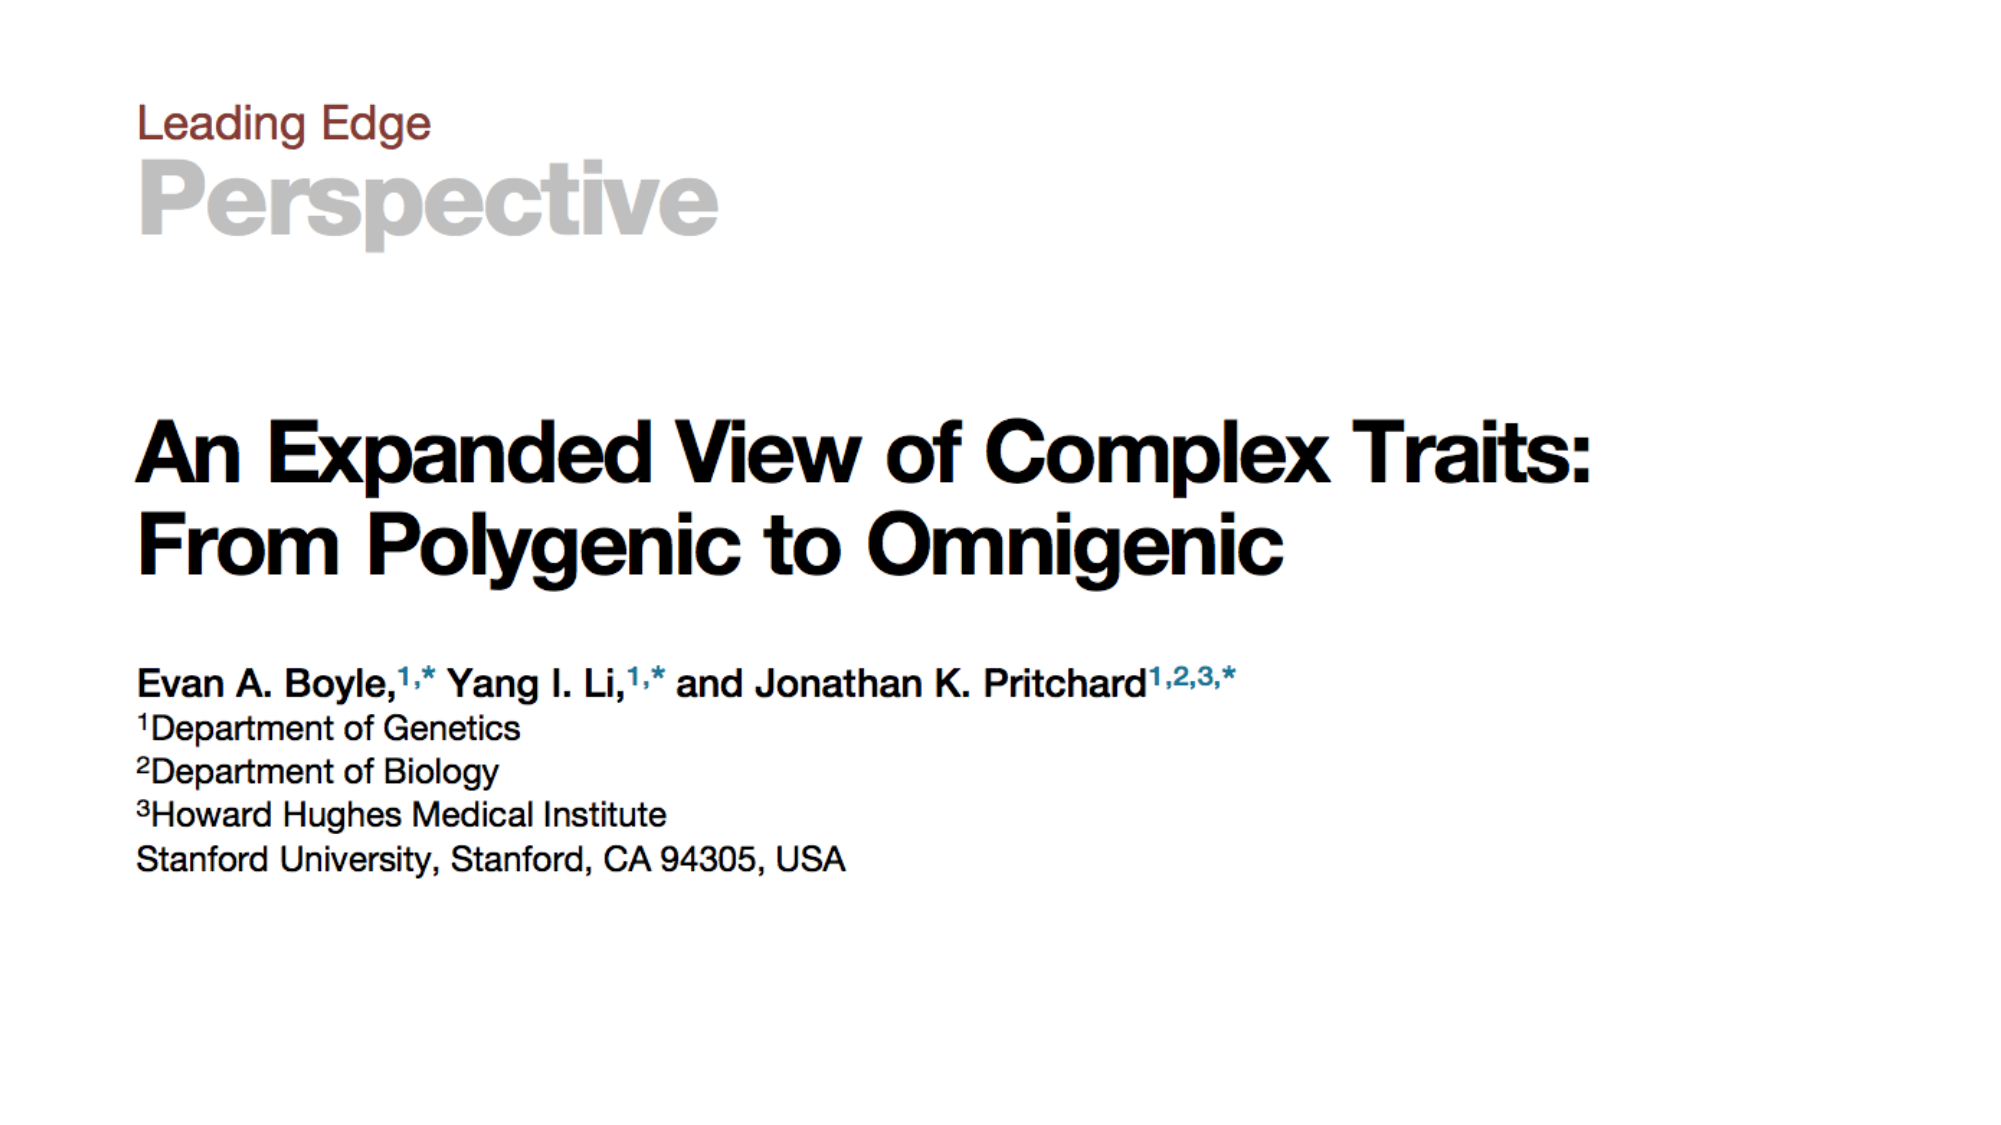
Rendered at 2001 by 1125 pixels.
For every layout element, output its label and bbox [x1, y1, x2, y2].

picture [116, 69, 1666, 883]
